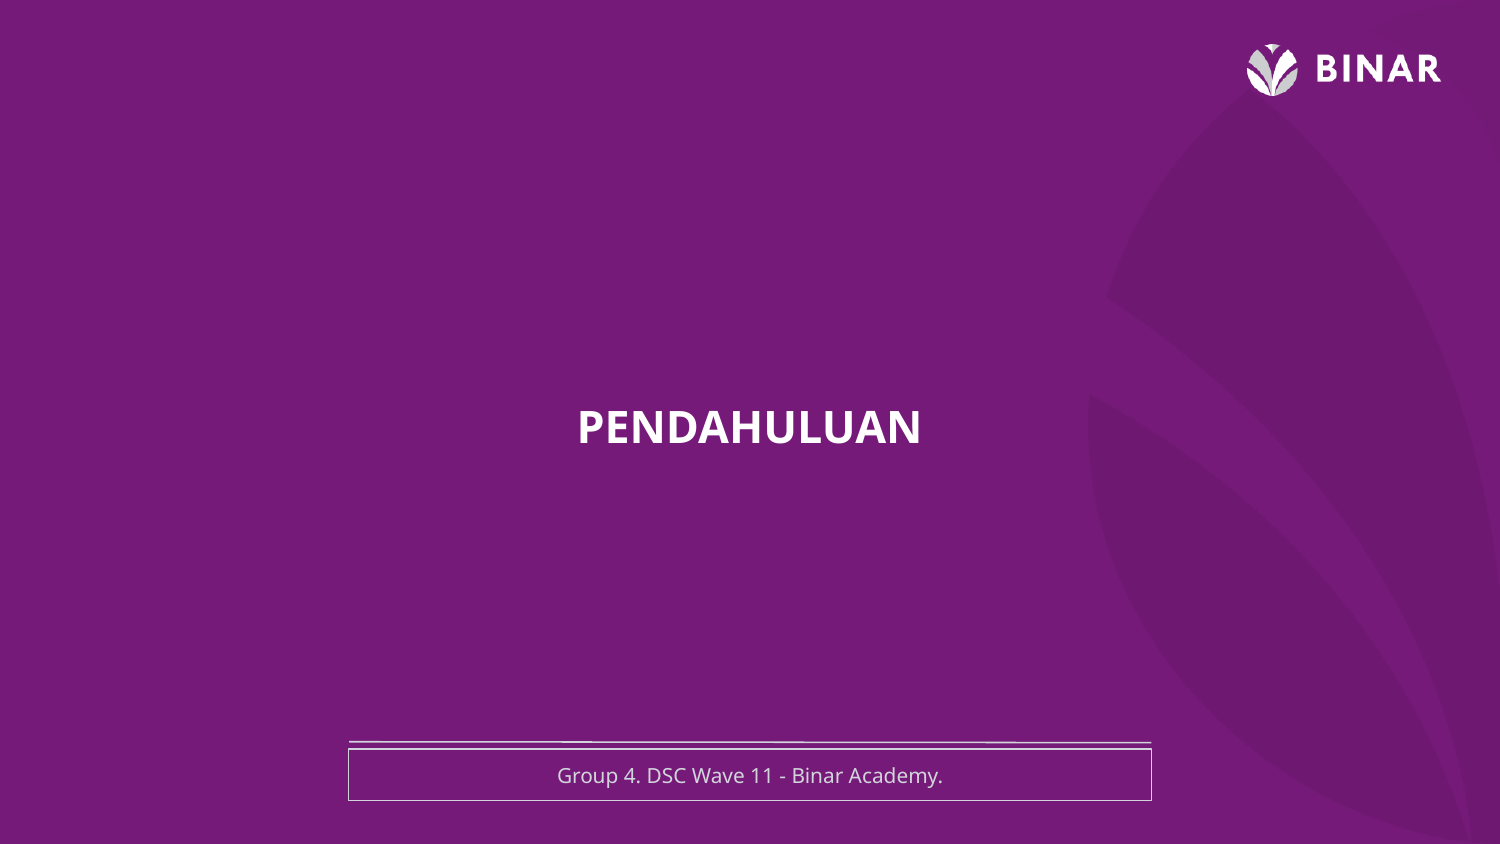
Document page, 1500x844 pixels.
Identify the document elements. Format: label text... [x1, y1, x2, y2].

text_box PENDAHULUAN [119, 167, 1381, 676]
title Group 4. DSC Wave 11 - Binar Academy. [348, 749, 1152, 801]
picture [0, 0, 1500, 844]
